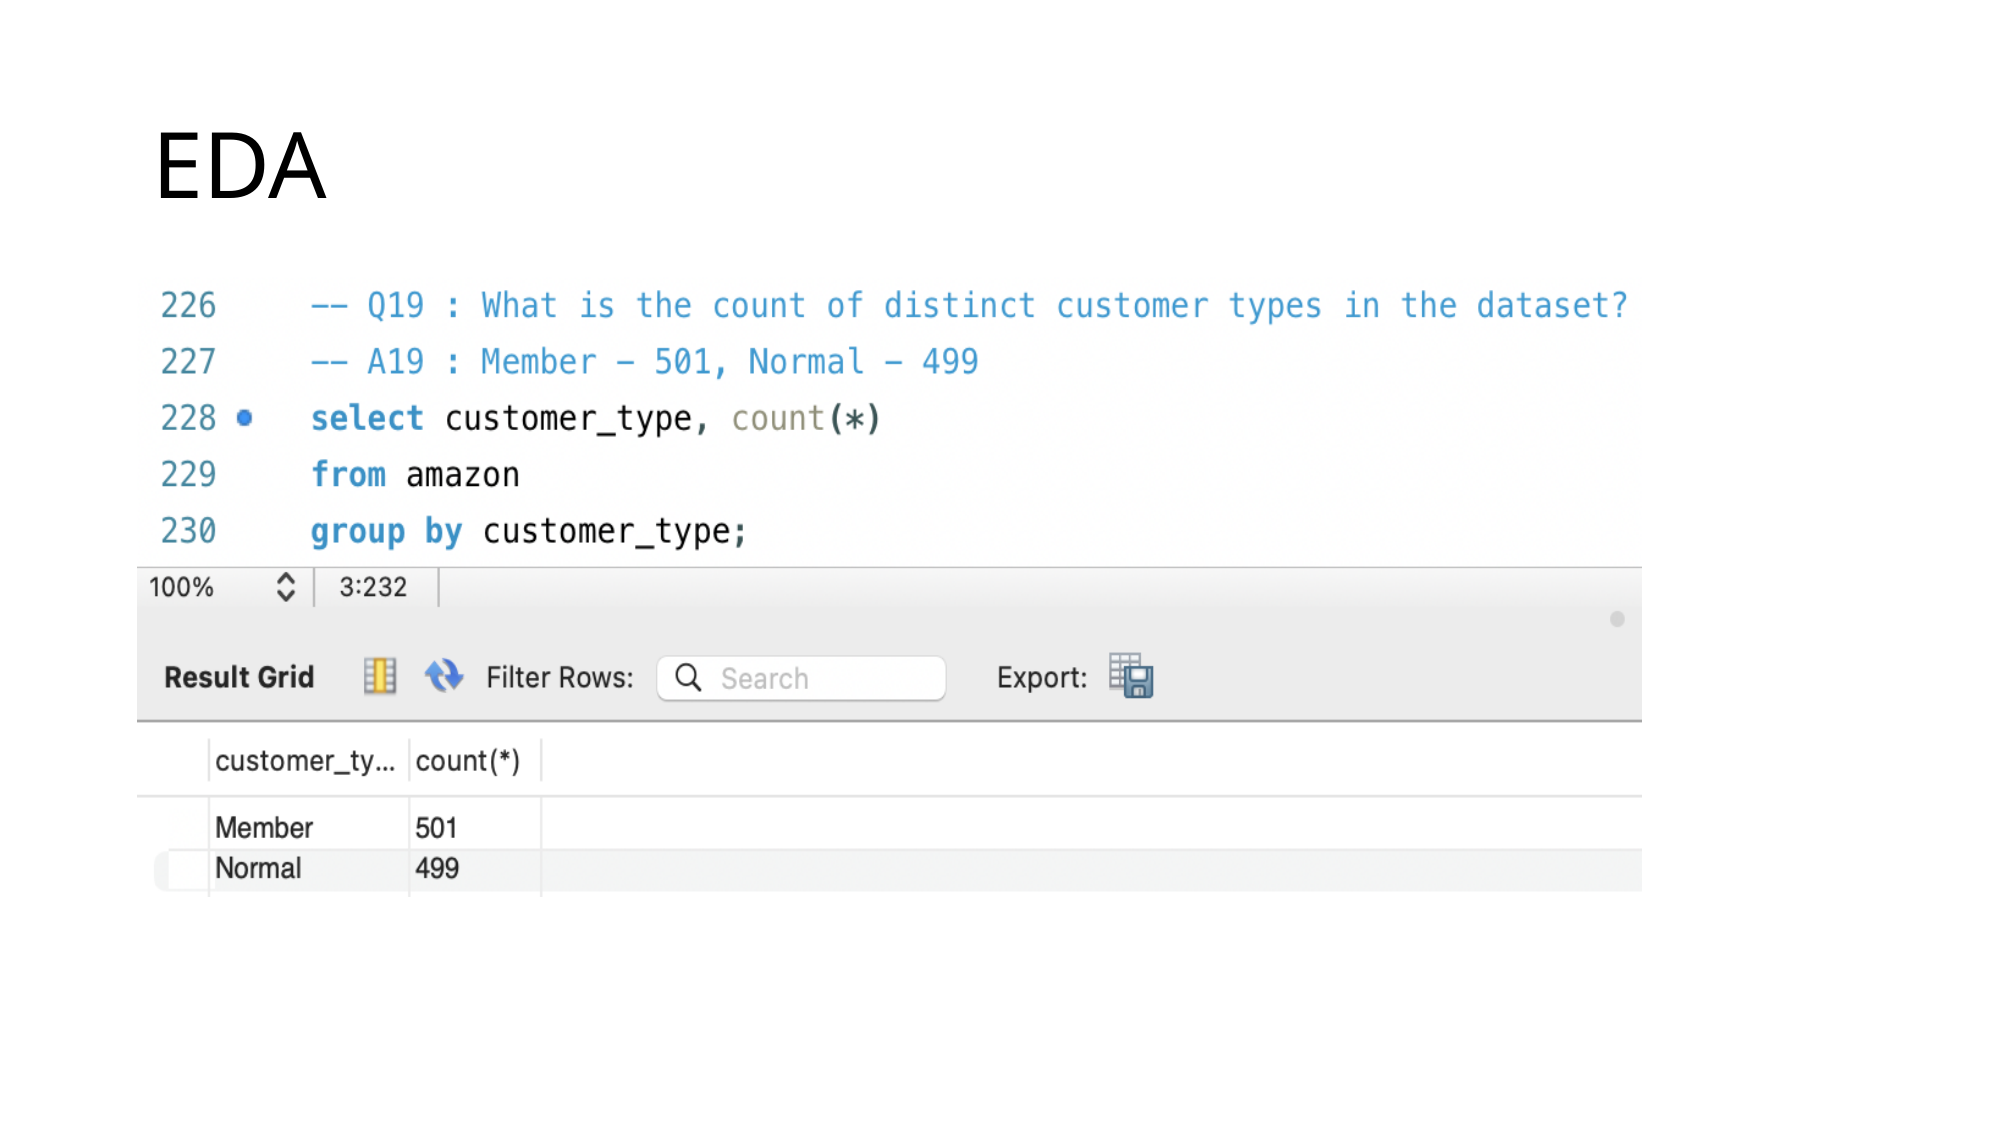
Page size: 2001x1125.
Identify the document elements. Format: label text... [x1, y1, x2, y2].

title EDA [137, 59, 1863, 278]
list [136, 276, 1643, 898]
